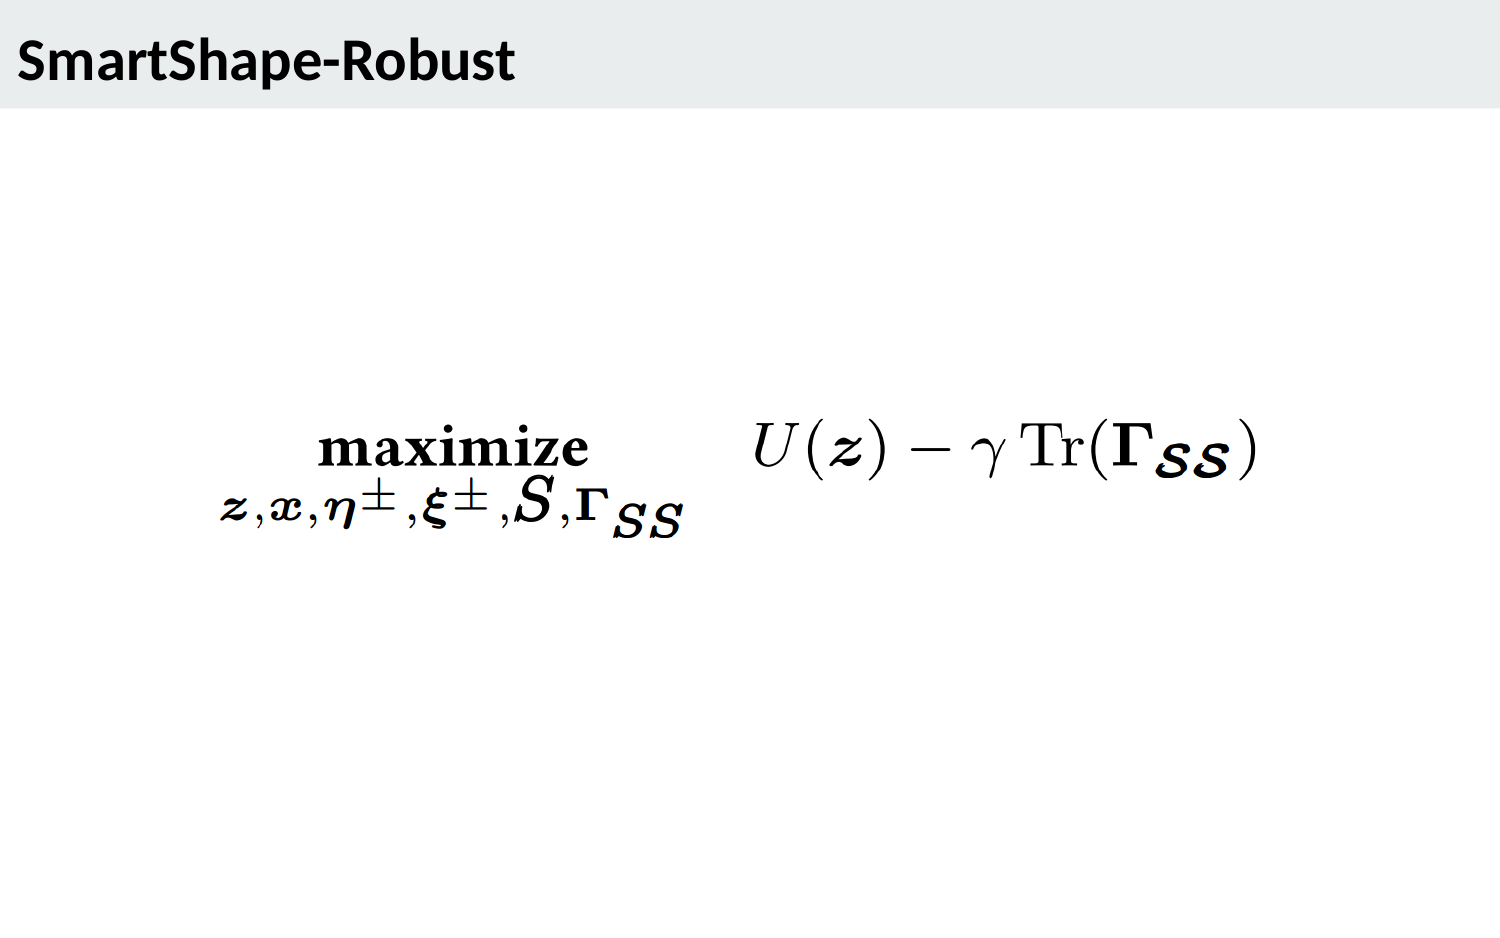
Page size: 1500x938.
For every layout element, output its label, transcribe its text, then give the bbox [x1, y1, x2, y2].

picture [187, 391, 1280, 551]
text_box [0, 0, 1500, 111]
title SmartShape-Robust [2, 4, 1344, 192]
